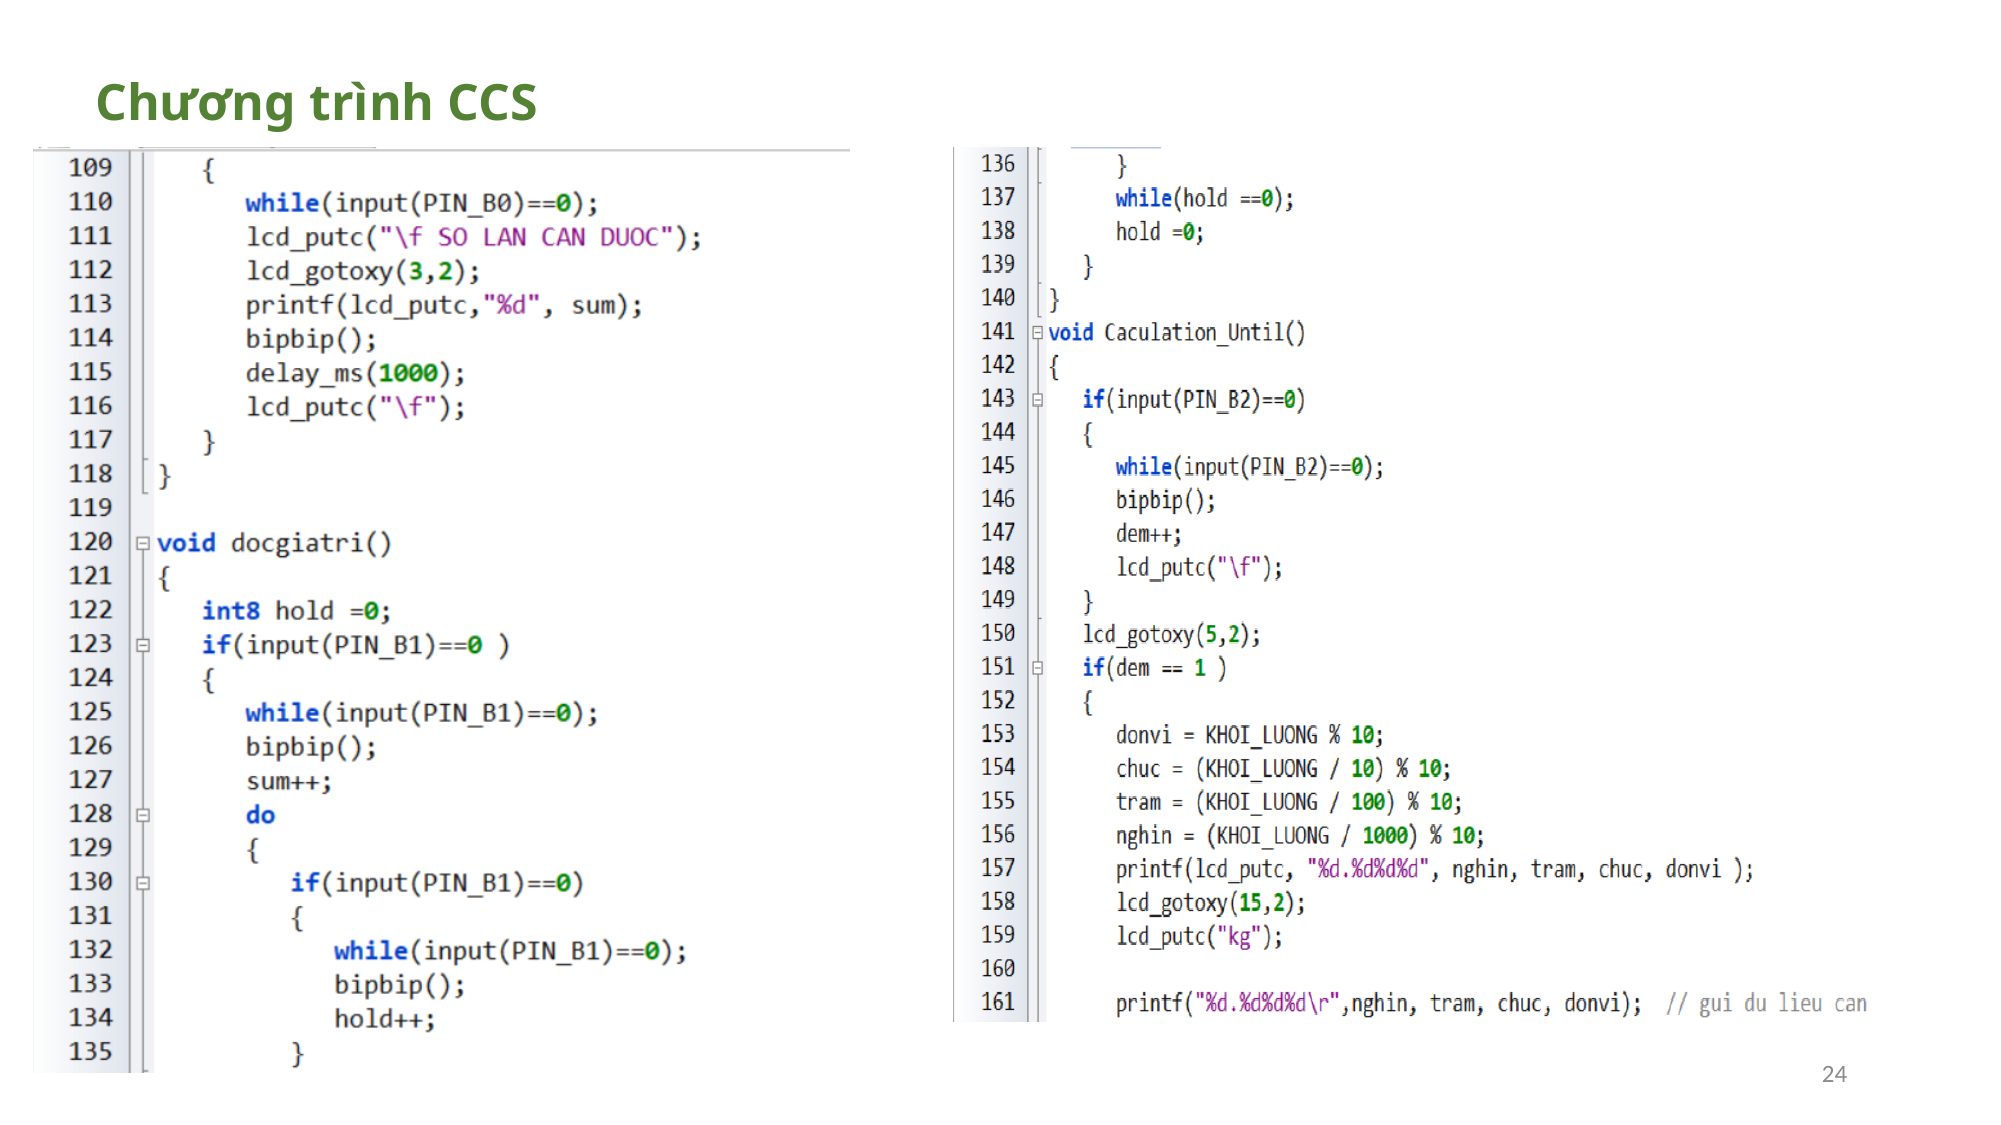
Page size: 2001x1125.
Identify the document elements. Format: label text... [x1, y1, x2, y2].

slide_number 24 [1412, 1042, 1863, 1103]
picture [33, 147, 850, 1073]
picture [952, 147, 1872, 1022]
text_box Chương trình CCS [80, 63, 1742, 139]
